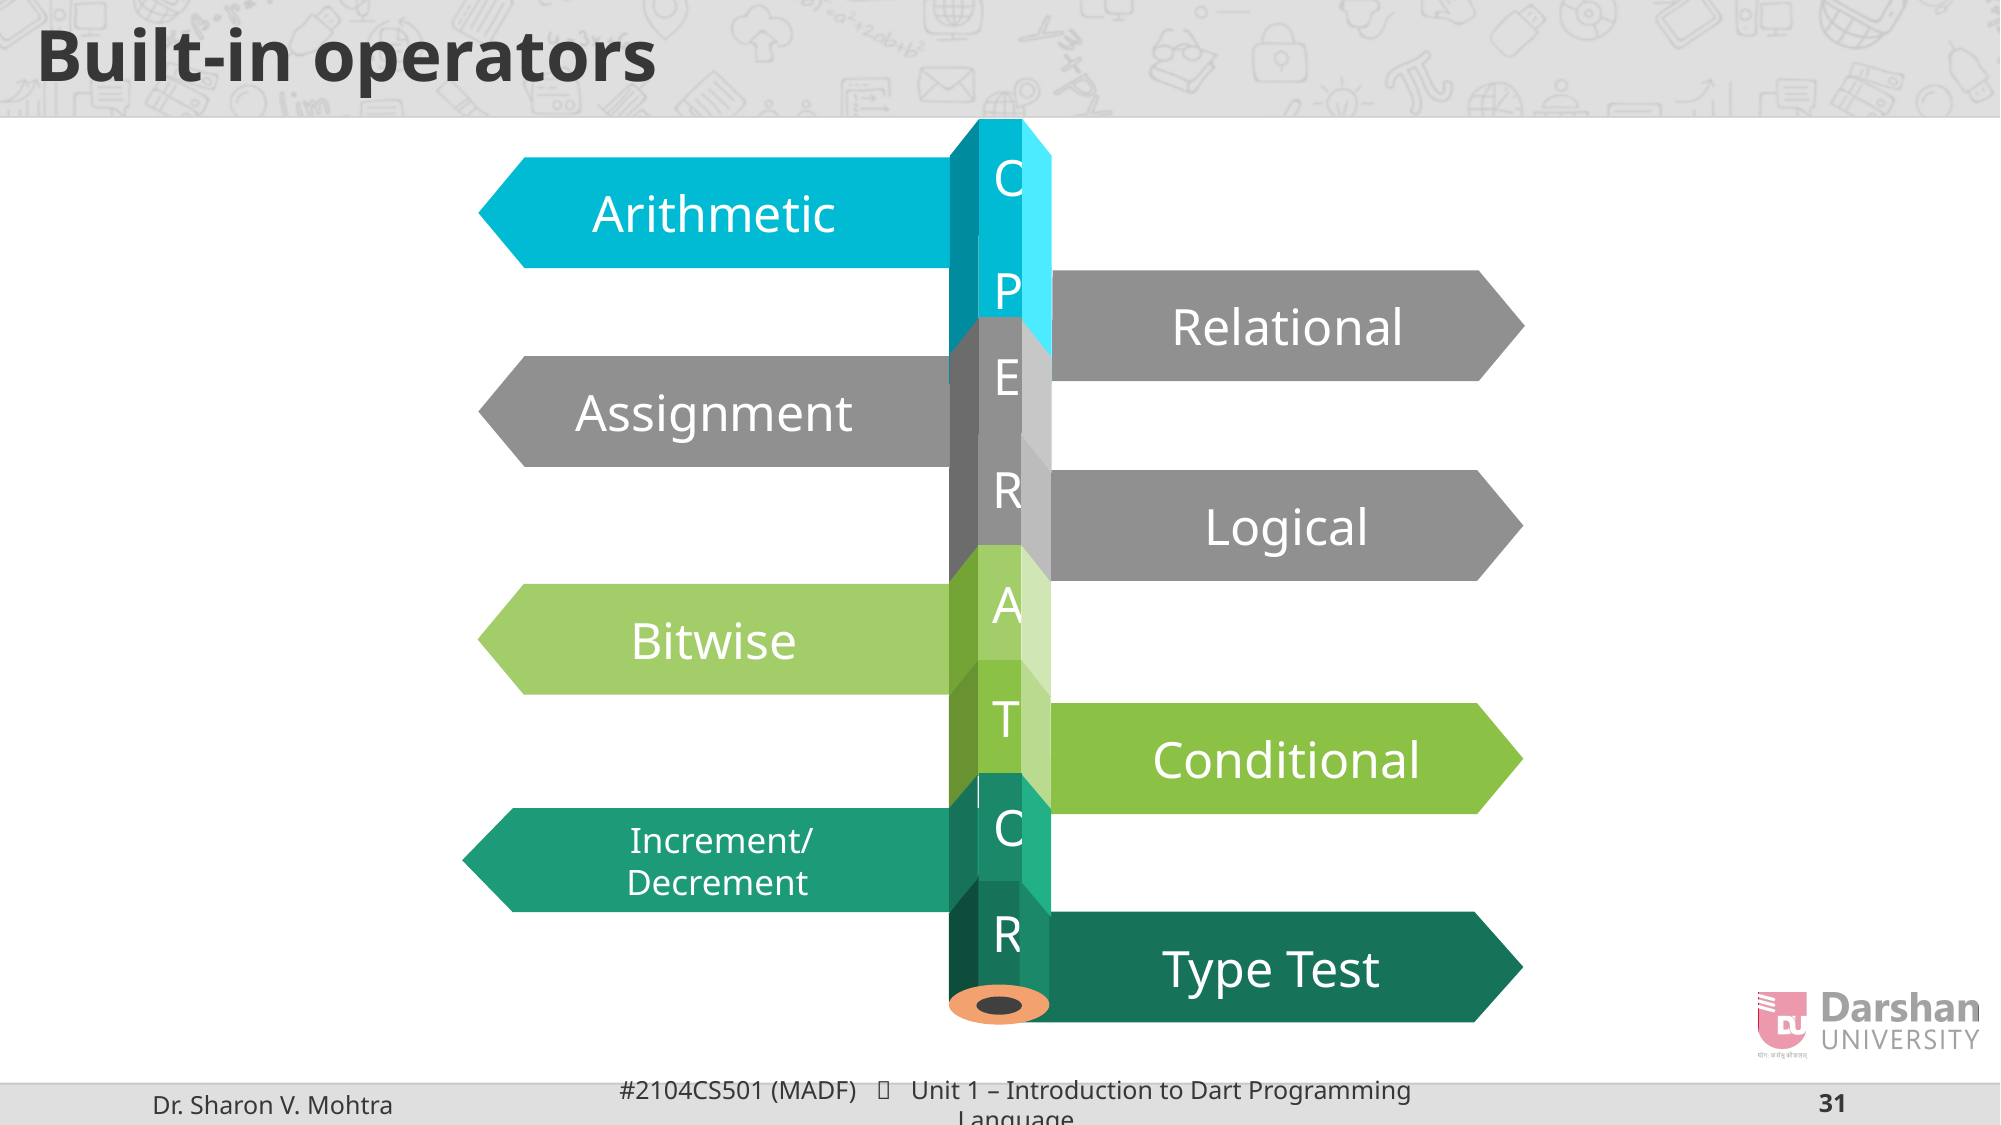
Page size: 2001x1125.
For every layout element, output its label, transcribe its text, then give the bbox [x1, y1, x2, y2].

title Built-in operators [0, 0, 2000, 117]
text_box Logical [1066, 470, 1524, 581]
text_box Increment/ Decrement [462, 808, 931, 913]
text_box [1758, 992, 1979, 1059]
text_box Type Test [1066, 911, 1524, 1023]
text_box Arithmetic [478, 157, 931, 269]
text_box Assignment [478, 356, 931, 467]
text_box Conditional [1066, 703, 1524, 815]
text_box Bitwise [477, 583, 931, 695]
text_box Relational [1066, 270, 1525, 382]
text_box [931, 118, 1066, 1025]
